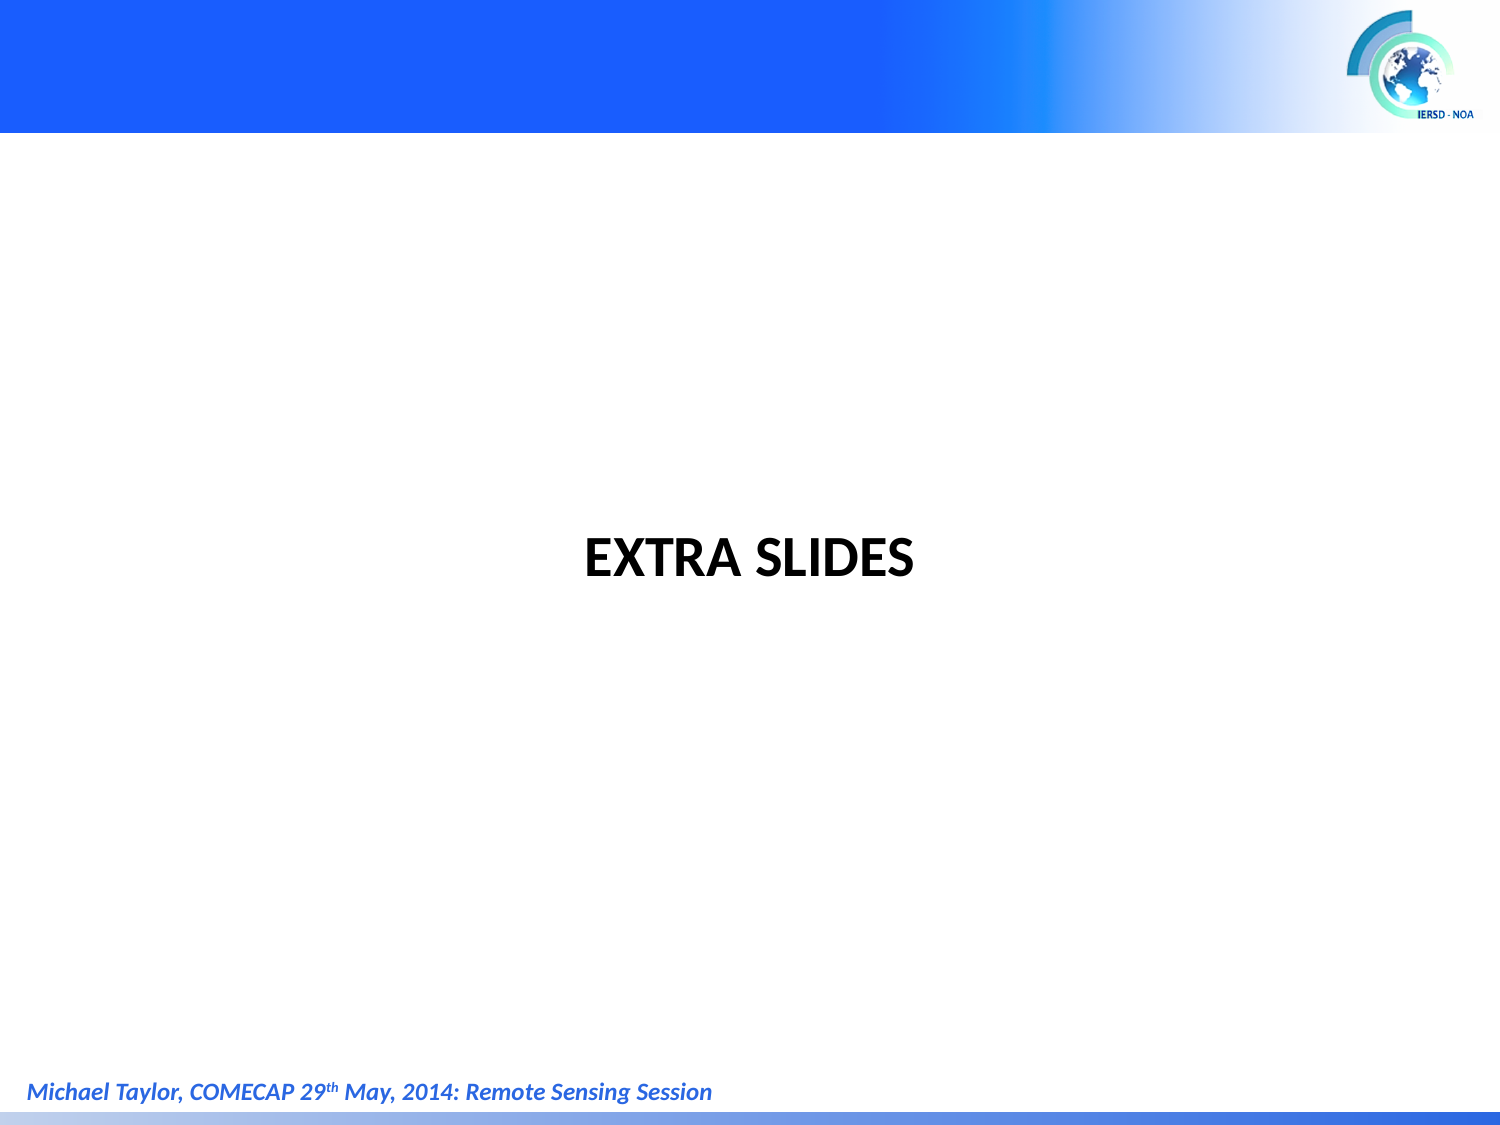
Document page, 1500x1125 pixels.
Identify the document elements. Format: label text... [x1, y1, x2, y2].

text_box EXTRA SLIDES [569, 510, 930, 596]
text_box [0, 1067, 1500, 1125]
picture [0, 0, 1500, 133]
